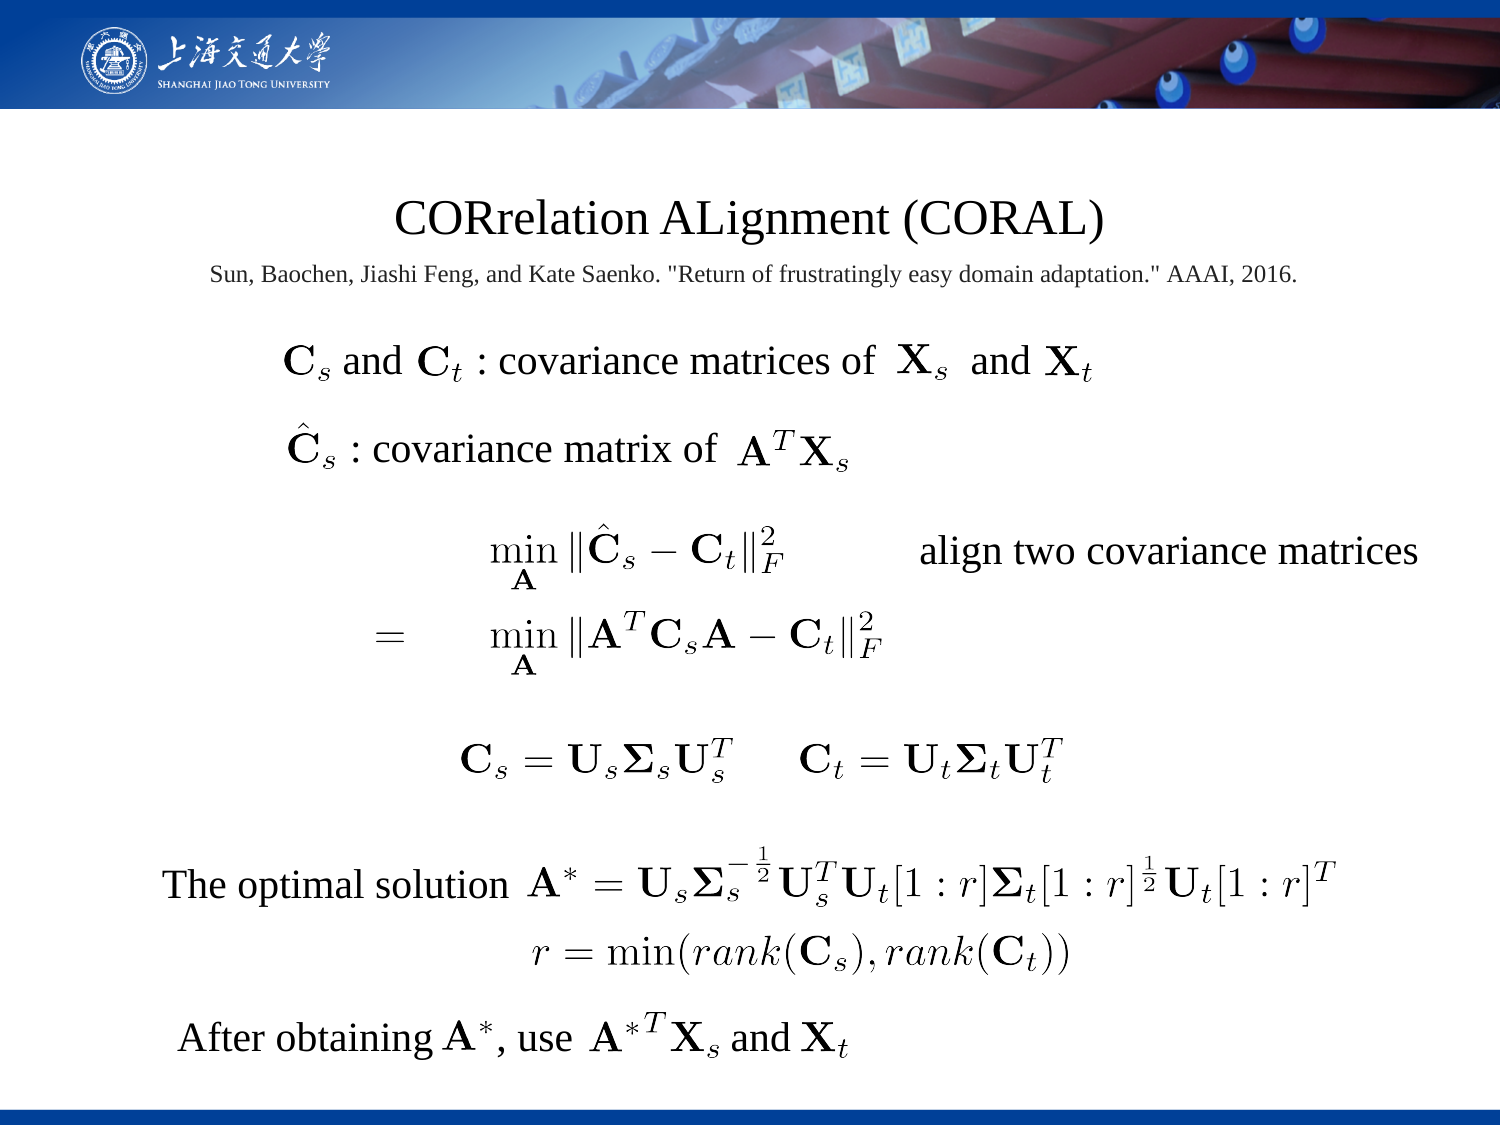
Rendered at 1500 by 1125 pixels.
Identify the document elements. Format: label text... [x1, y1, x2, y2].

text_box align two covariance matrices [904, 515, 1456, 581]
picture [1045, 346, 1092, 382]
text_box and : covariance matrices of and [296, 325, 1068, 391]
picture [897, 344, 947, 380]
picture [737, 430, 848, 472]
picture [418, 346, 462, 382]
picture [800, 737, 1063, 783]
picture [527, 846, 1336, 907]
text_box CORrelation ALignment (CORAL) [379, 177, 1121, 249]
picture [284, 345, 330, 381]
text_box Sun, Baochen, Jiashi Feng, and Kate Saenko. "Return of frustratingly easy domain adaptation." AAAI, 2016. [194, 249, 1358, 295]
picture [376, 523, 882, 675]
picture [461, 737, 733, 783]
picture [288, 422, 335, 469]
picture [0, 18, 1500, 109]
picture [532, 933, 1068, 975]
text_box The optimal solution [147, 849, 568, 915]
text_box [161, 1002, 848, 1068]
text_box : covariance matrix of [335, 412, 776, 478]
